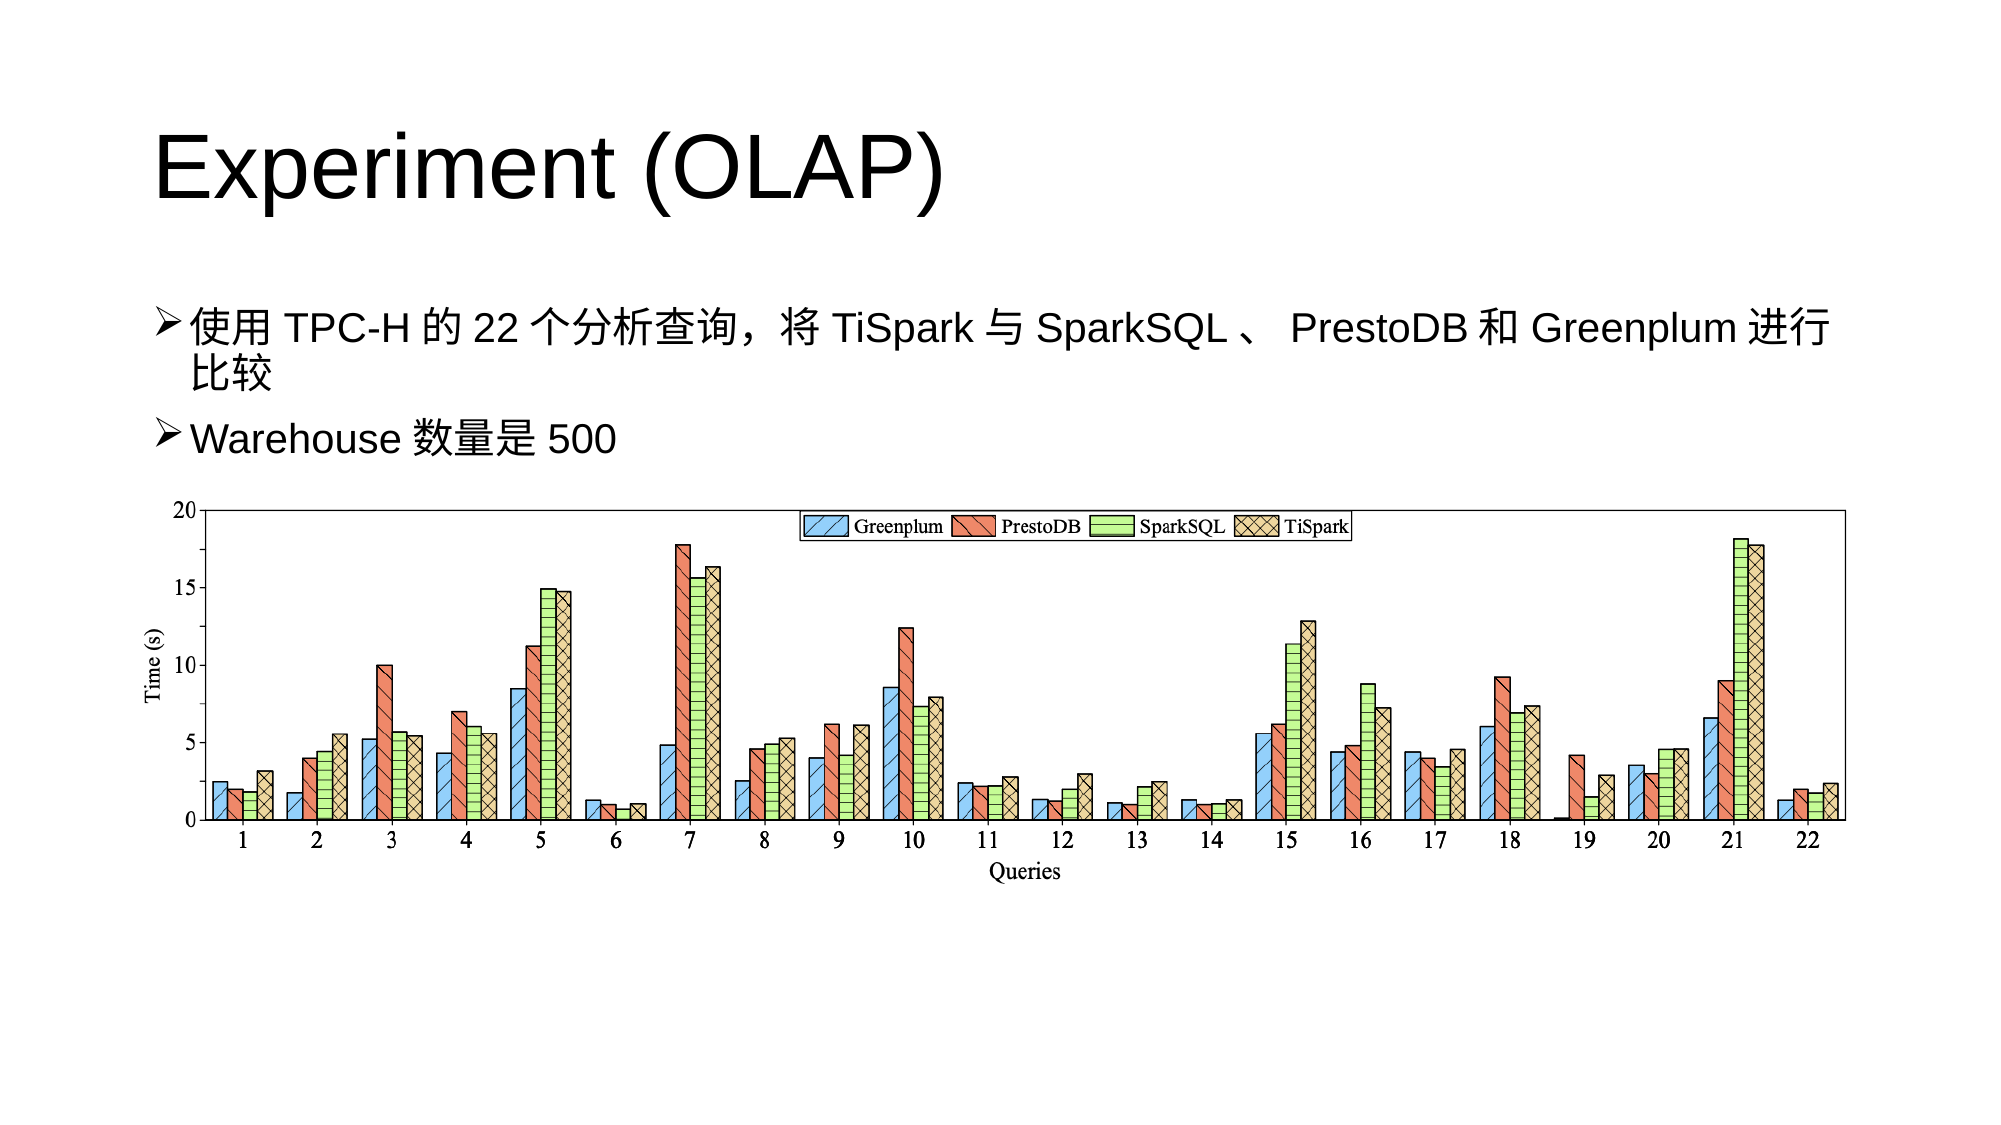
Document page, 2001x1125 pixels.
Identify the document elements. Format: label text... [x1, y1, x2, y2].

list 使用TPC-H的22个分析查询，将TiSpark与SparkSQL、PrestoDB和Greenplum进行比较 Warehouse数量是500 [137, 299, 1863, 1014]
picture [137, 492, 1855, 885]
title Experiment (OLAP) [137, 59, 1863, 278]
